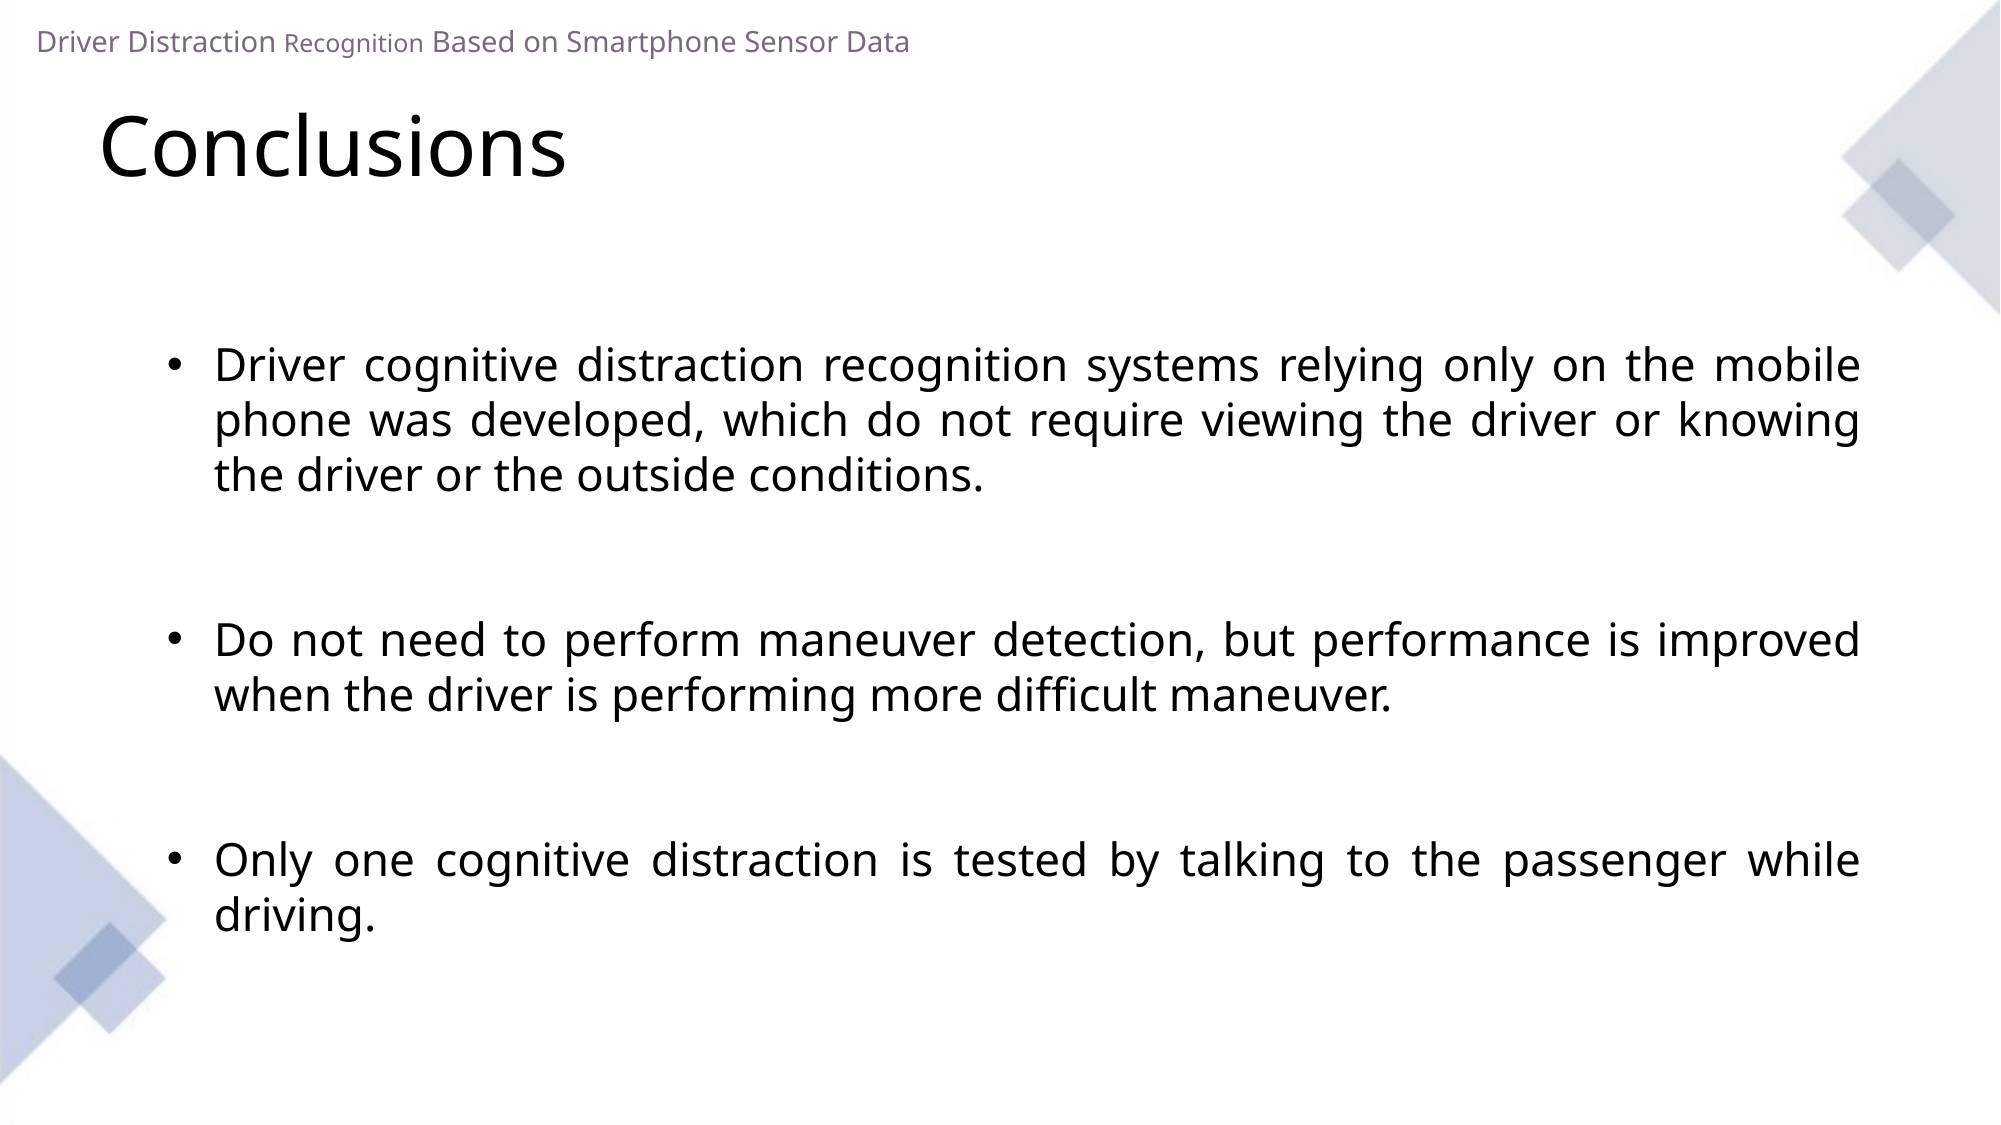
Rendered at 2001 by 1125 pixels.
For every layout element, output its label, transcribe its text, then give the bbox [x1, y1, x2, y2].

text_box Driver cognitive distraction recognition systems relying only on the mobile phone was developed, which do not require viewing the driver or knowing the driver or the outside conditions. Do not need to perform maneuver detection, but performance is improved when the driver is performing more difficult maneuver. Only one cognitive distraction is tested by talking to the passenger while driving. [152, 328, 1878, 948]
title Conclusions [83, 73, 1809, 226]
text_box Driver Distraction Recognition Based on Smartphone Sensor Data [20, 15, 1432, 82]
picture [0, 0, 2001, 1125]
